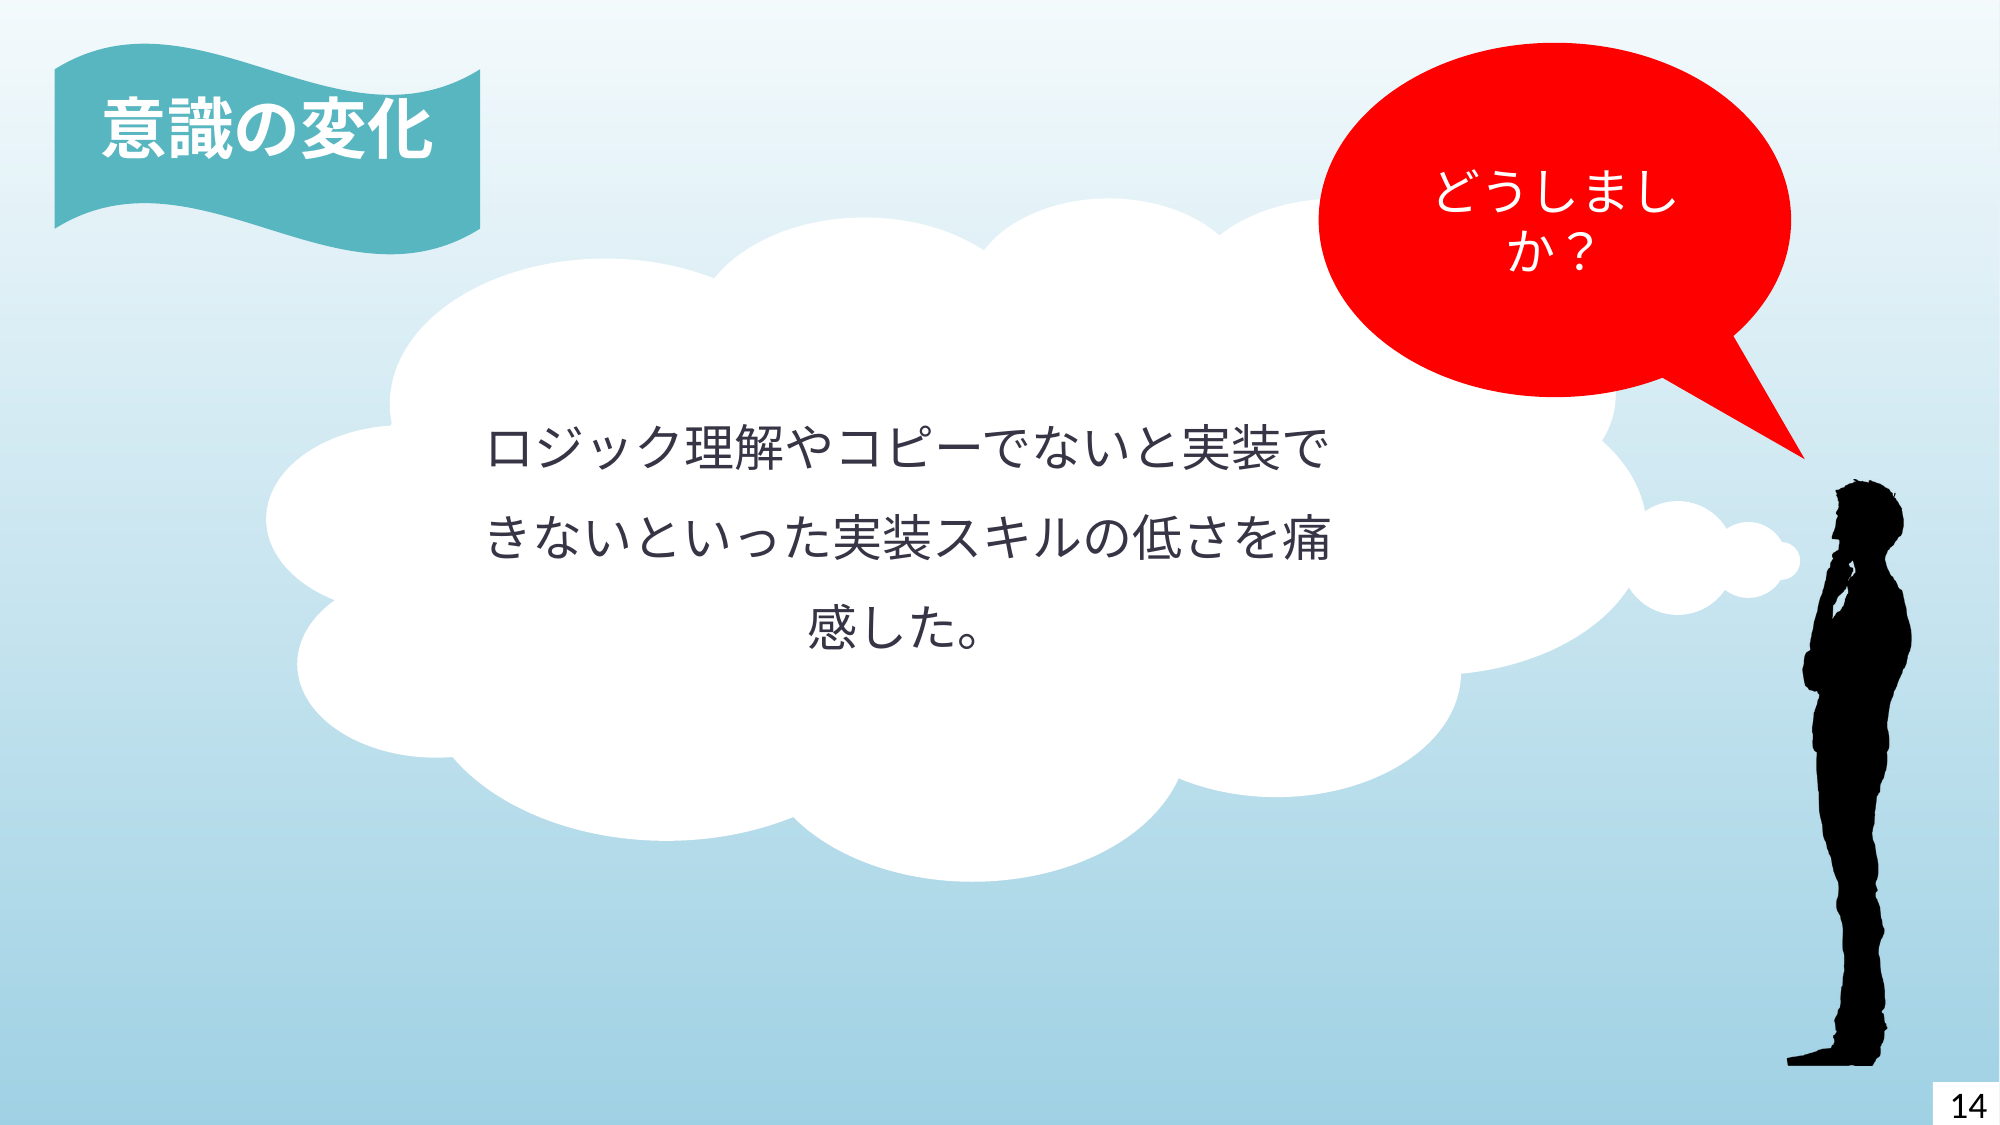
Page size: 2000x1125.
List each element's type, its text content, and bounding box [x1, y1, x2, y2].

text_box 14 [1931, 1081, 2000, 1125]
picture [1702, 479, 1996, 1066]
text_box どうしましか？ [1317, 41, 1810, 464]
text_box 意識の変化 [53, 42, 482, 256]
text_box ロジック理解やコピーでないと実装できないといった実装スキルの低さを痛感した。 [264, 196, 1702, 884]
